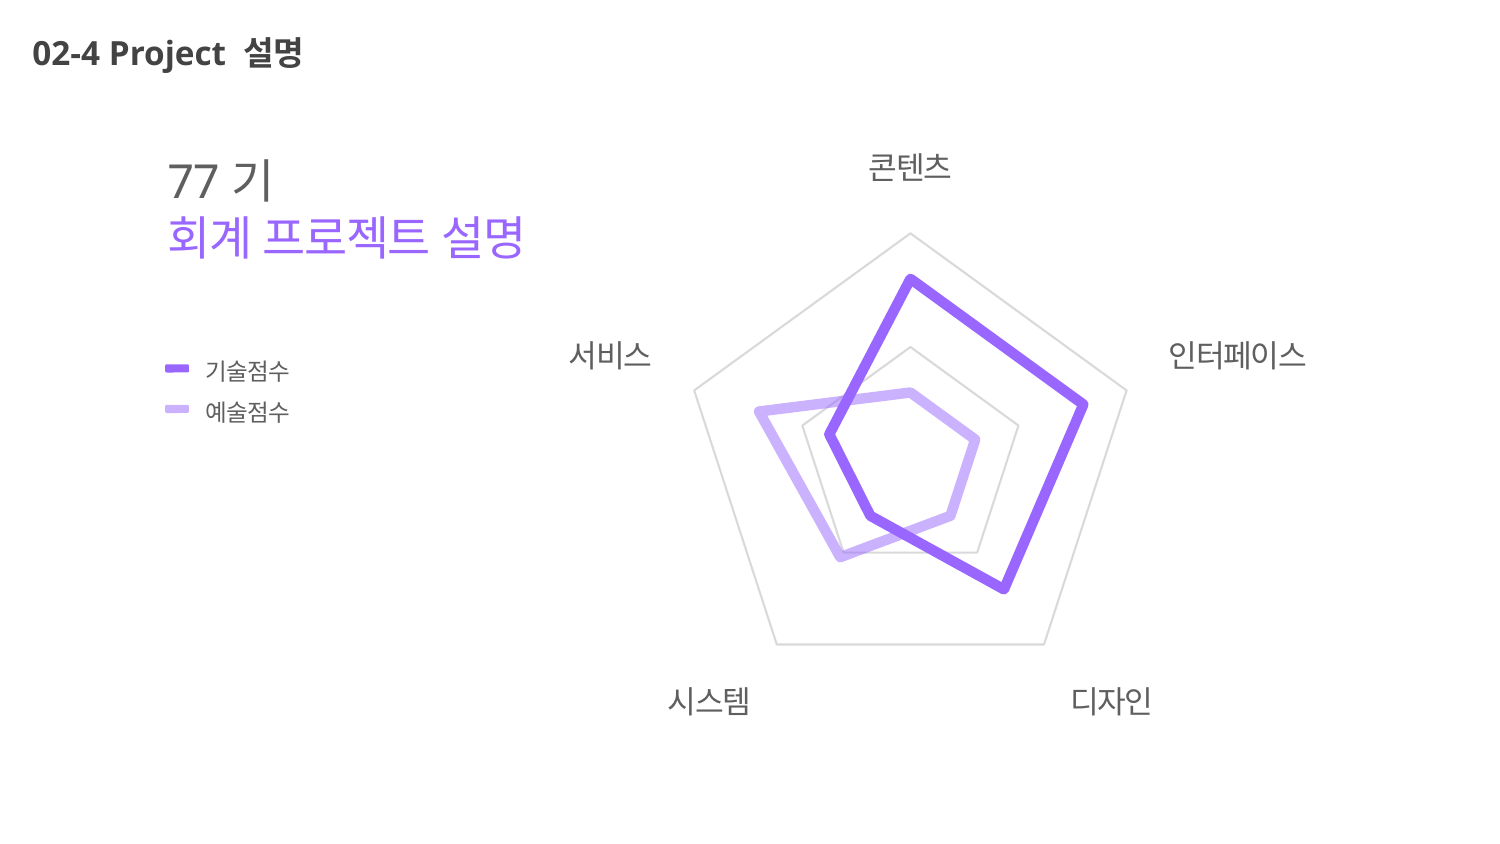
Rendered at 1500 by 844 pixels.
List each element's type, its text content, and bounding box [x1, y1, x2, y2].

text_box [163, 402, 191, 416]
chart [553, 88, 1323, 781]
text_box 예술점수 [190, 393, 322, 424]
text_box [163, 362, 191, 375]
text_box 77기 회계 프로젝트 설명 [152, 144, 510, 331]
text_box 기술점수 [190, 353, 322, 384]
text_box 02-4 Project 설명 [17, 16, 372, 88]
